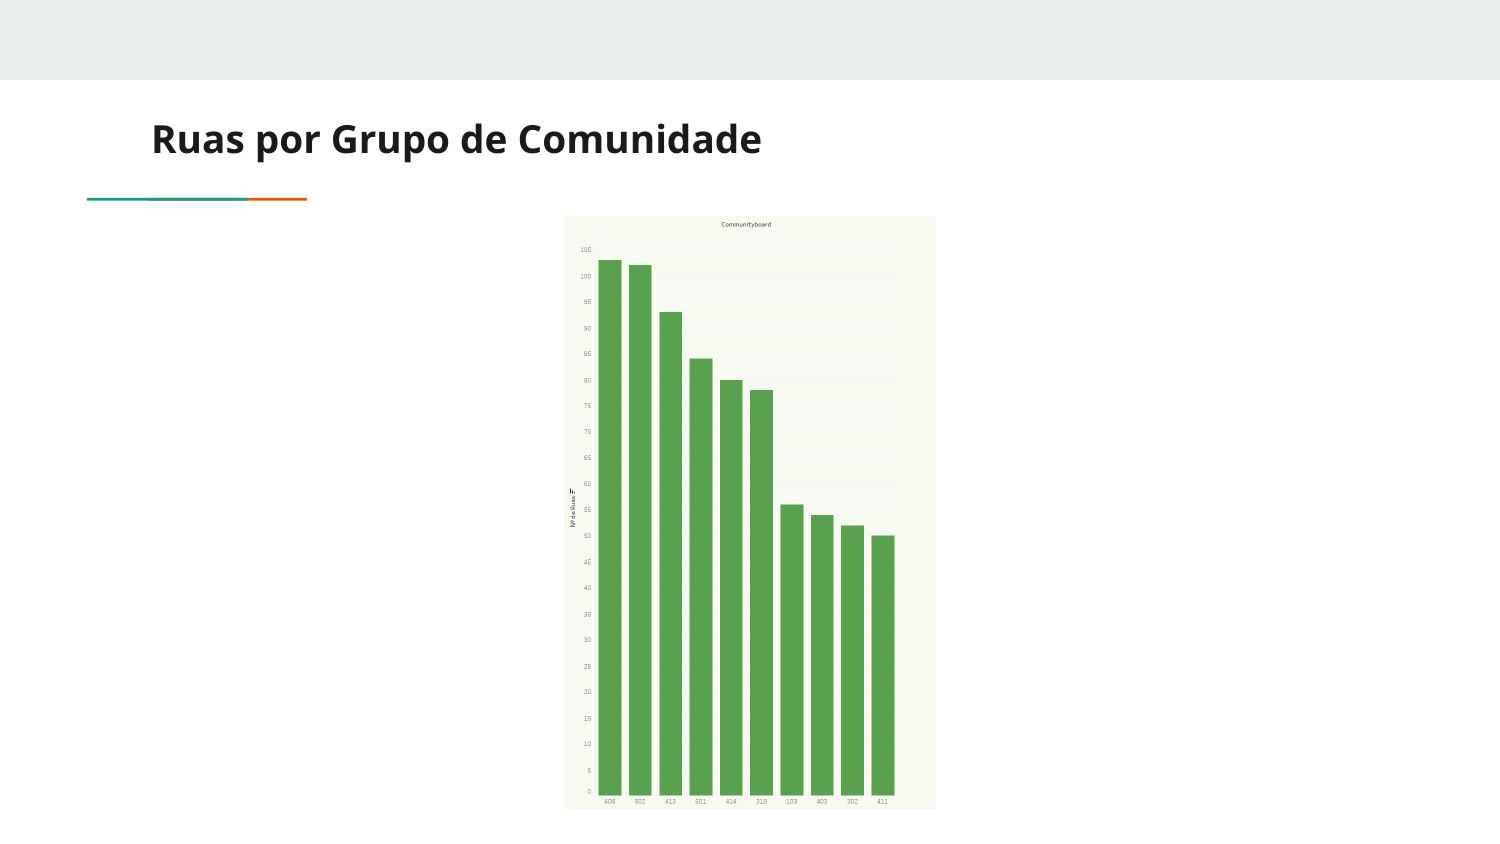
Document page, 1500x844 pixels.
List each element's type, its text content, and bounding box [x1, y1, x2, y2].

picture [564, 216, 936, 809]
title Ruas por Grupo de Comunidade [136, 99, 823, 188]
